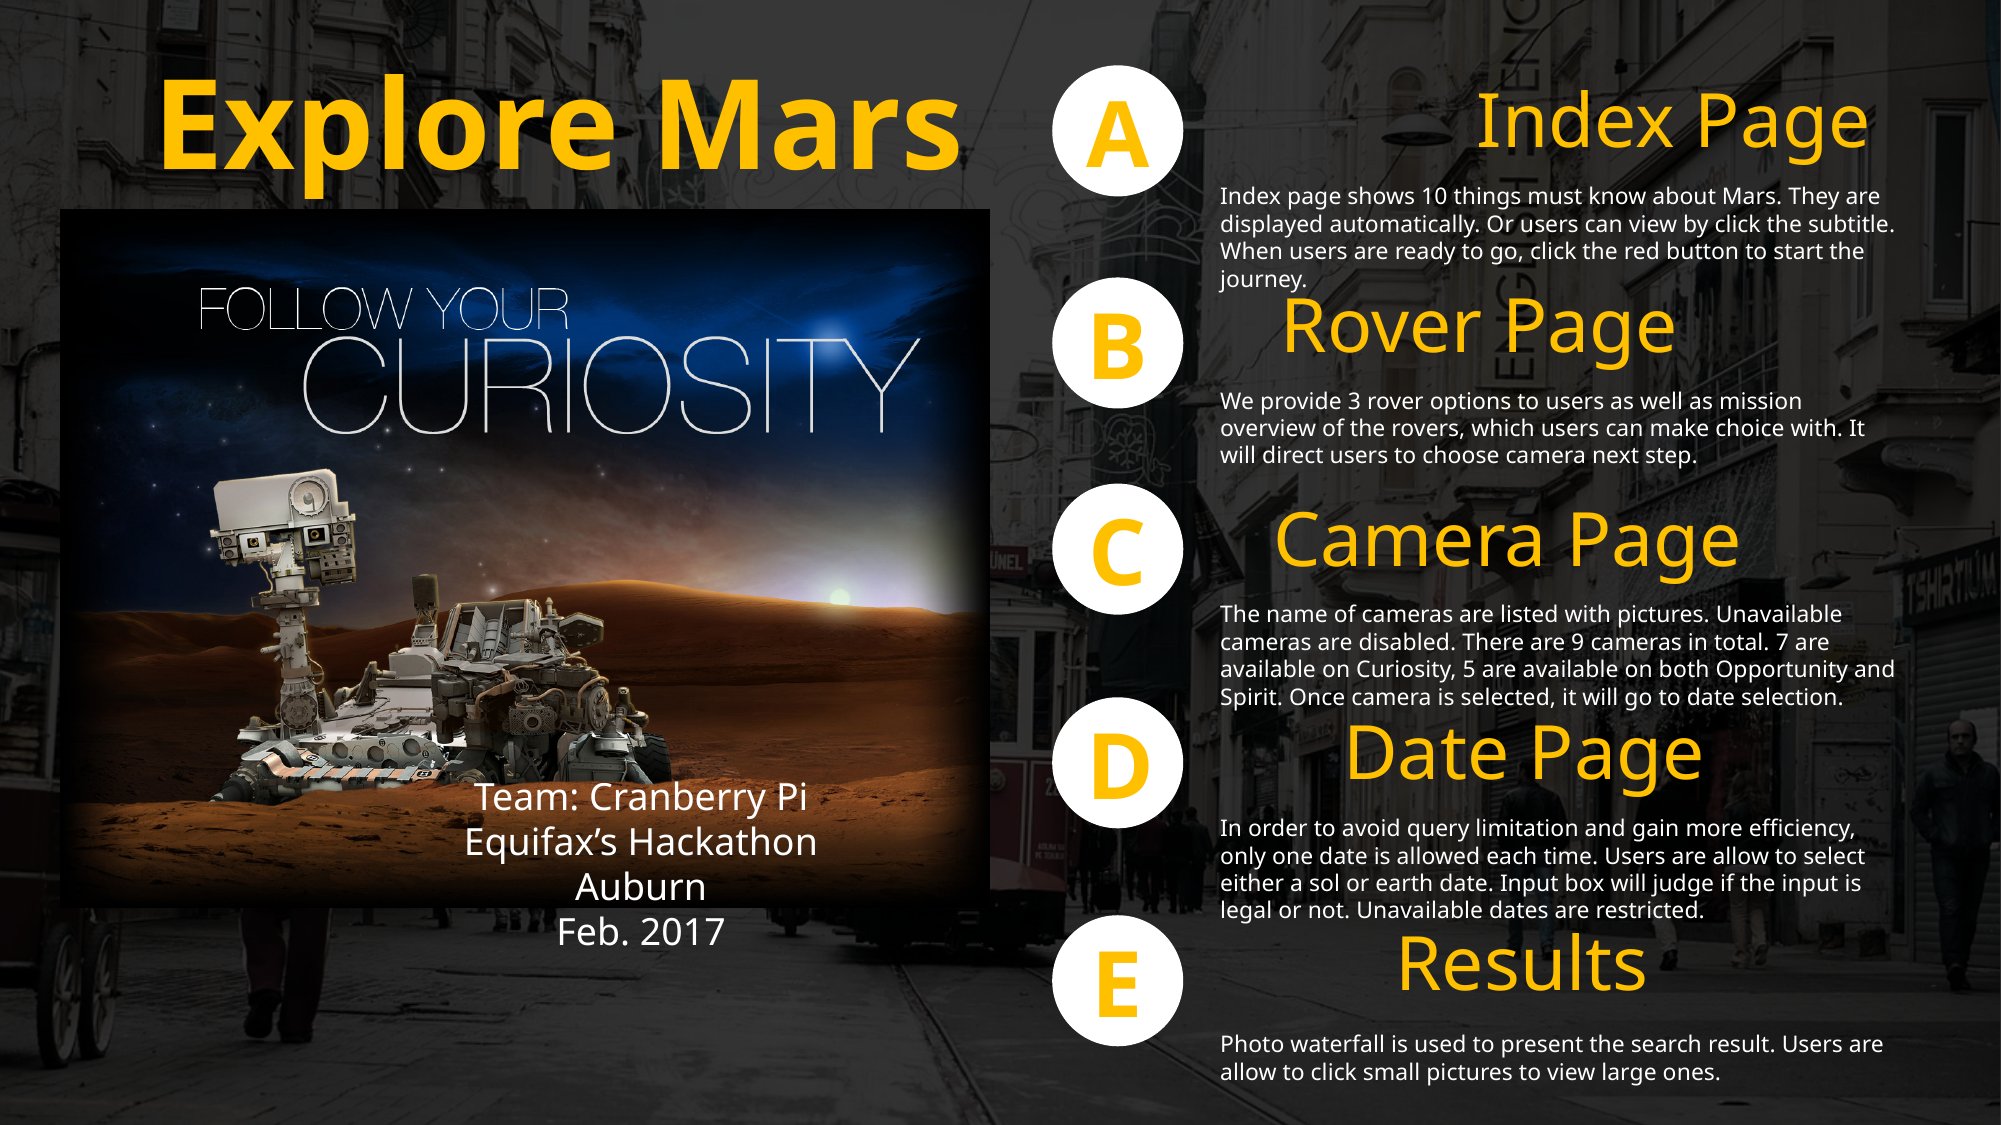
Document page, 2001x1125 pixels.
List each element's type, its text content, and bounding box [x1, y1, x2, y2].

text_box Results [1126, 907, 1800, 1013]
text_box Team: Cranberry Pi Equifax’s Hackathon Auburn Feb. 2017 [426, 916, 857, 938]
text_box D [1050, 695, 1186, 831]
text_box We provide 3 rover options to users as well as mission overview of the rovers, which users can make choice with. It will direct users to choose camera next step. [1205, 378, 1913, 449]
text_box Photo waterfall is used to present the search result. Users are allow to click small pictures to view large ones. [1205, 1022, 1913, 1065]
text_box C [1050, 483, 1173, 617]
text_box E [1050, 913, 1178, 1049]
text_box Camera Page [1102, 483, 1824, 589]
text_box Index page shows 10 things must know about Mars. They are displayed automatically. Or users can view by click the subtitle. When users are ready to go, click the red button to start the journey. [1205, 174, 1913, 217]
text_box Index Page [1345, 65, 1581, 171]
text_box The name of cameras are listed with pictures. Unavailable cameras are disabled. There are 9 cameras in total. 7 are available on Curiosity, 5 are available on both Opportunity and Spirit. Once camera is selected, it will go to date selection. [1205, 592, 1913, 663]
text_box Rover Page [1129, 269, 1797, 375]
text_box Date Page [1231, 697, 1696, 802]
picture [0, 0, 2001, 1125]
text_box In order to avoid query limitation and gain more efficiency, only one date is allowed each time. Users are allow to select either a sol or earth date. Input box will judge if the input is legal or not. Unavailable dates are restricted. [1205, 806, 1913, 876]
text_box Explore Mars [27, 37, 979, 352]
text_box B [1050, 275, 1178, 411]
text_box A [1050, 63, 1186, 199]
